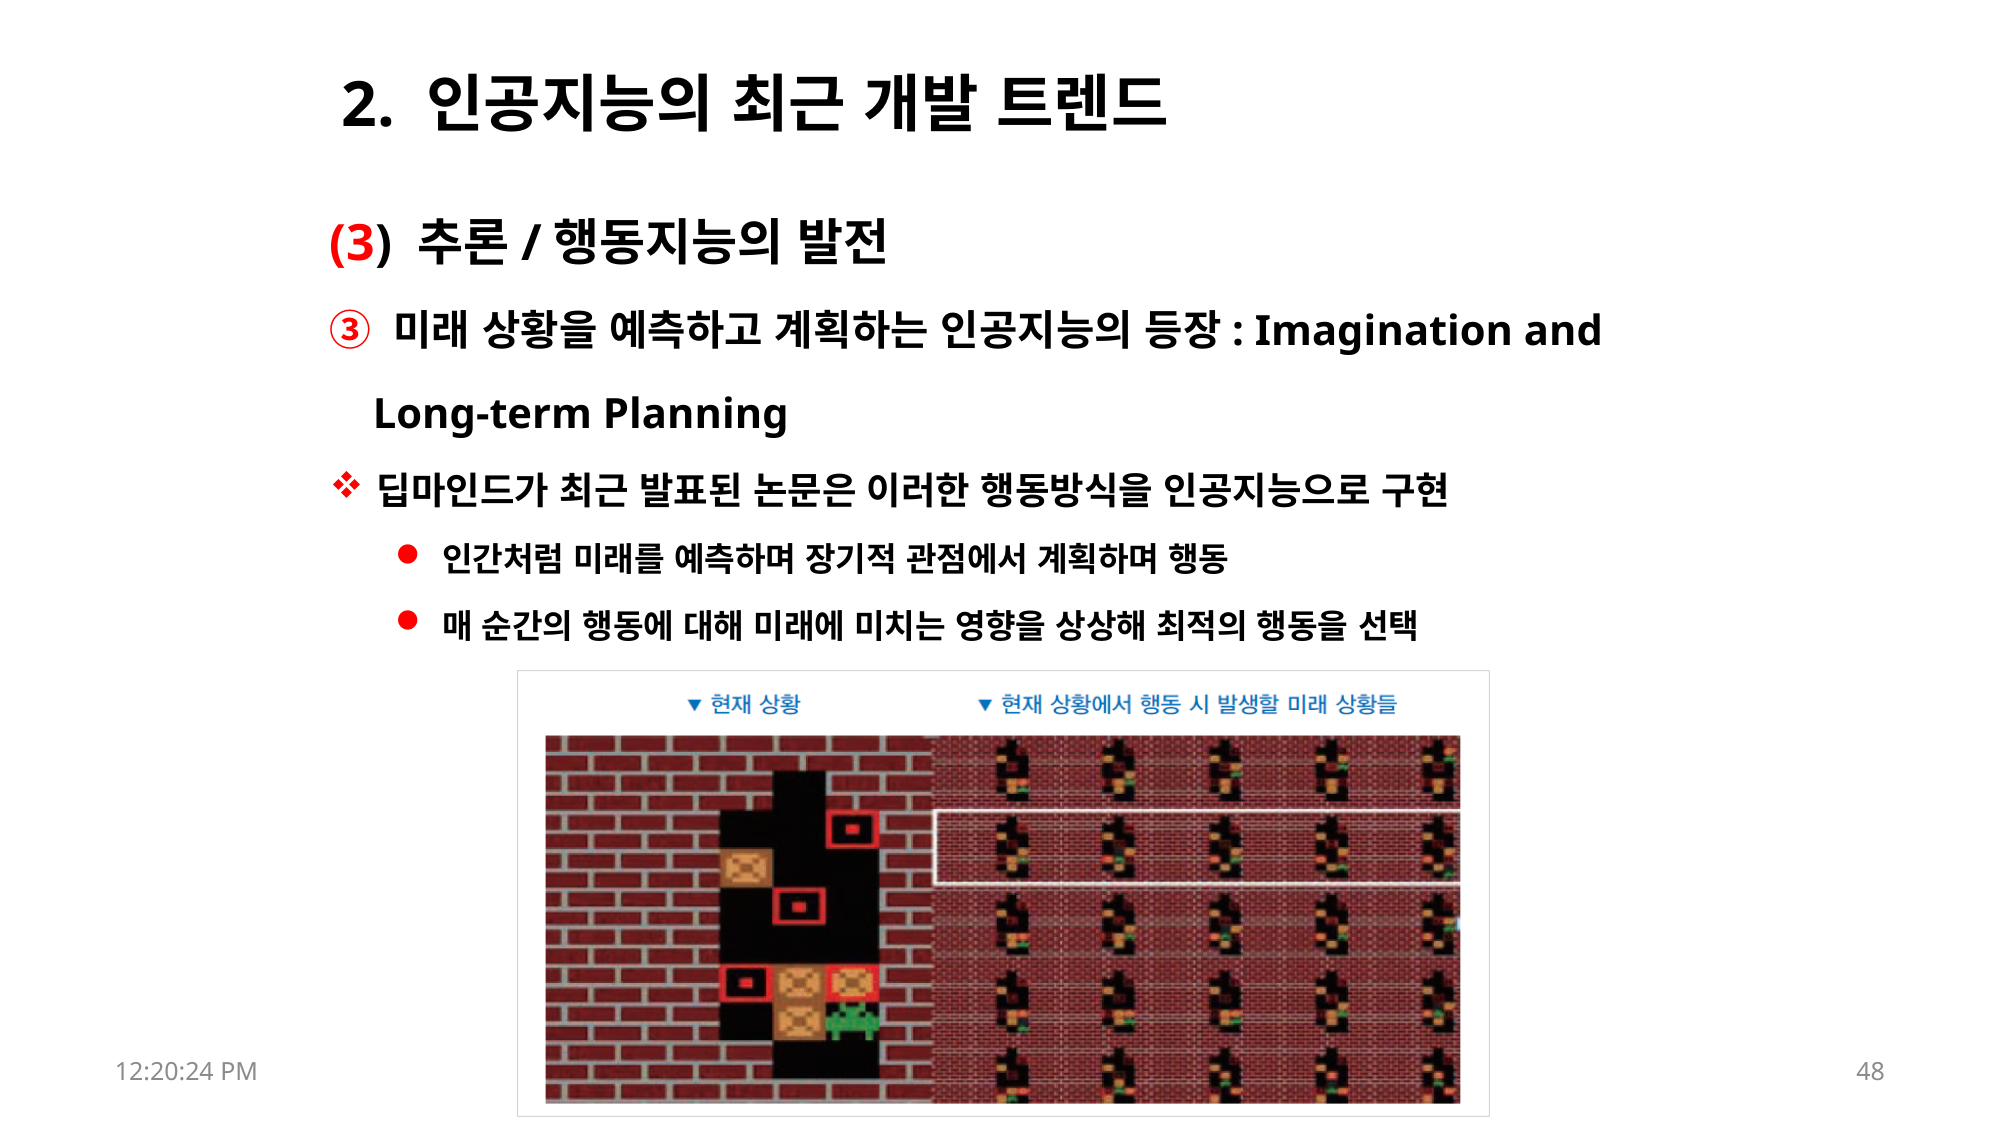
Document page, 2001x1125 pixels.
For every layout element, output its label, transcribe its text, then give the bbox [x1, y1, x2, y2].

slide_number 48 [1498, 1042, 1900, 1103]
title 2. 인공지능의 최근 개발 트렌드 [326, 42, 1677, 161]
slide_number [99, 1042, 510, 1103]
list (3) 추론/행동지능의 발전 ③ 미래 상황을 예측하고 계획하는 인공지능의 등장: Imagination and Long-term Planning 딥마인드가 최근 발표된 논문은 이러한 행동방식을 인공지능으로 구현 인간처럼 미래를 예측하며 장기적 관점에서 계획하며 행동 매 순간의 행동에 대해 미래에 미치는 영향을 상상해 최적의 행동을 선택 [314, 172, 1750, 1042]
picture [515, 665, 1493, 1122]
